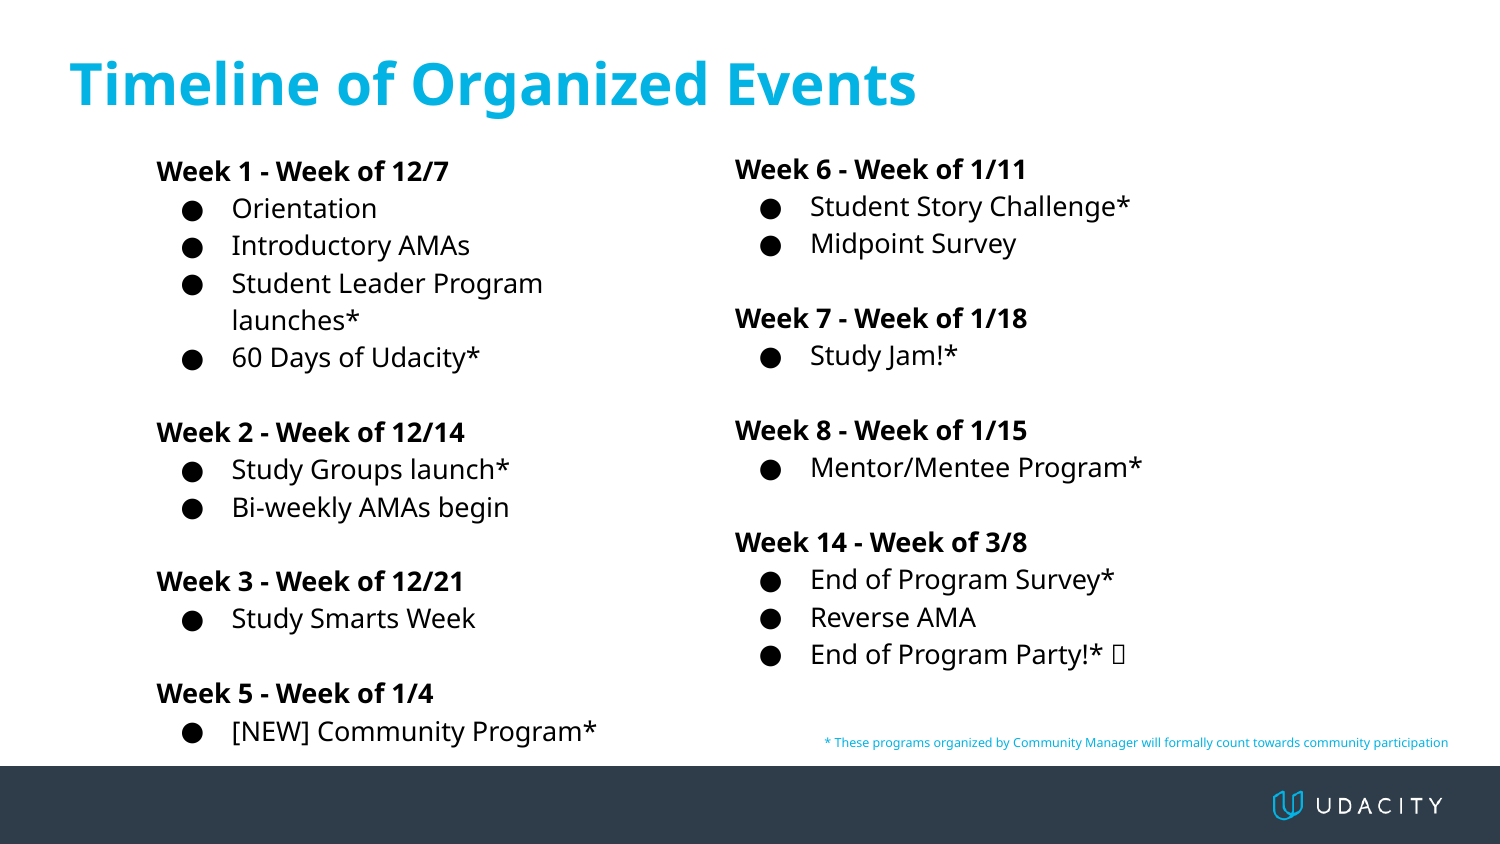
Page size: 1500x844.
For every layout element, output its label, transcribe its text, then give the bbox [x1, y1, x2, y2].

text_box Week 6 - Week of 1/11 Student Story Challenge* Midpoint Survey Week 7 - Week of 1/18 Study Jam!* Week 8 - Week of 1/15 Mentor/Mentee Program* Week 14 - Week of 3/8 End of Program Survey* Reverse AMA End of Program Party!* 🎉 [720, 132, 1407, 710]
picture [0, 0, 1500, 844]
text_box * These programs organized by Community Manager will formally count towards community participation [795, 720, 1464, 759]
text_box Week 1 - Week of 12/7 Orientation Introductory AMAs Student Leader Program launches* 60 Days of Udacity* Week 2 - Week of 12/14 Study Groups launch* Bi-weekly AMAs begin Week 3 - Week of 12/21 Study Smarts Week Week 5 - Week of 1/4 [NEW] Community Program* [141, 134, 694, 721]
text_box Timeline of Organized Events [69, 47, 1457, 122]
